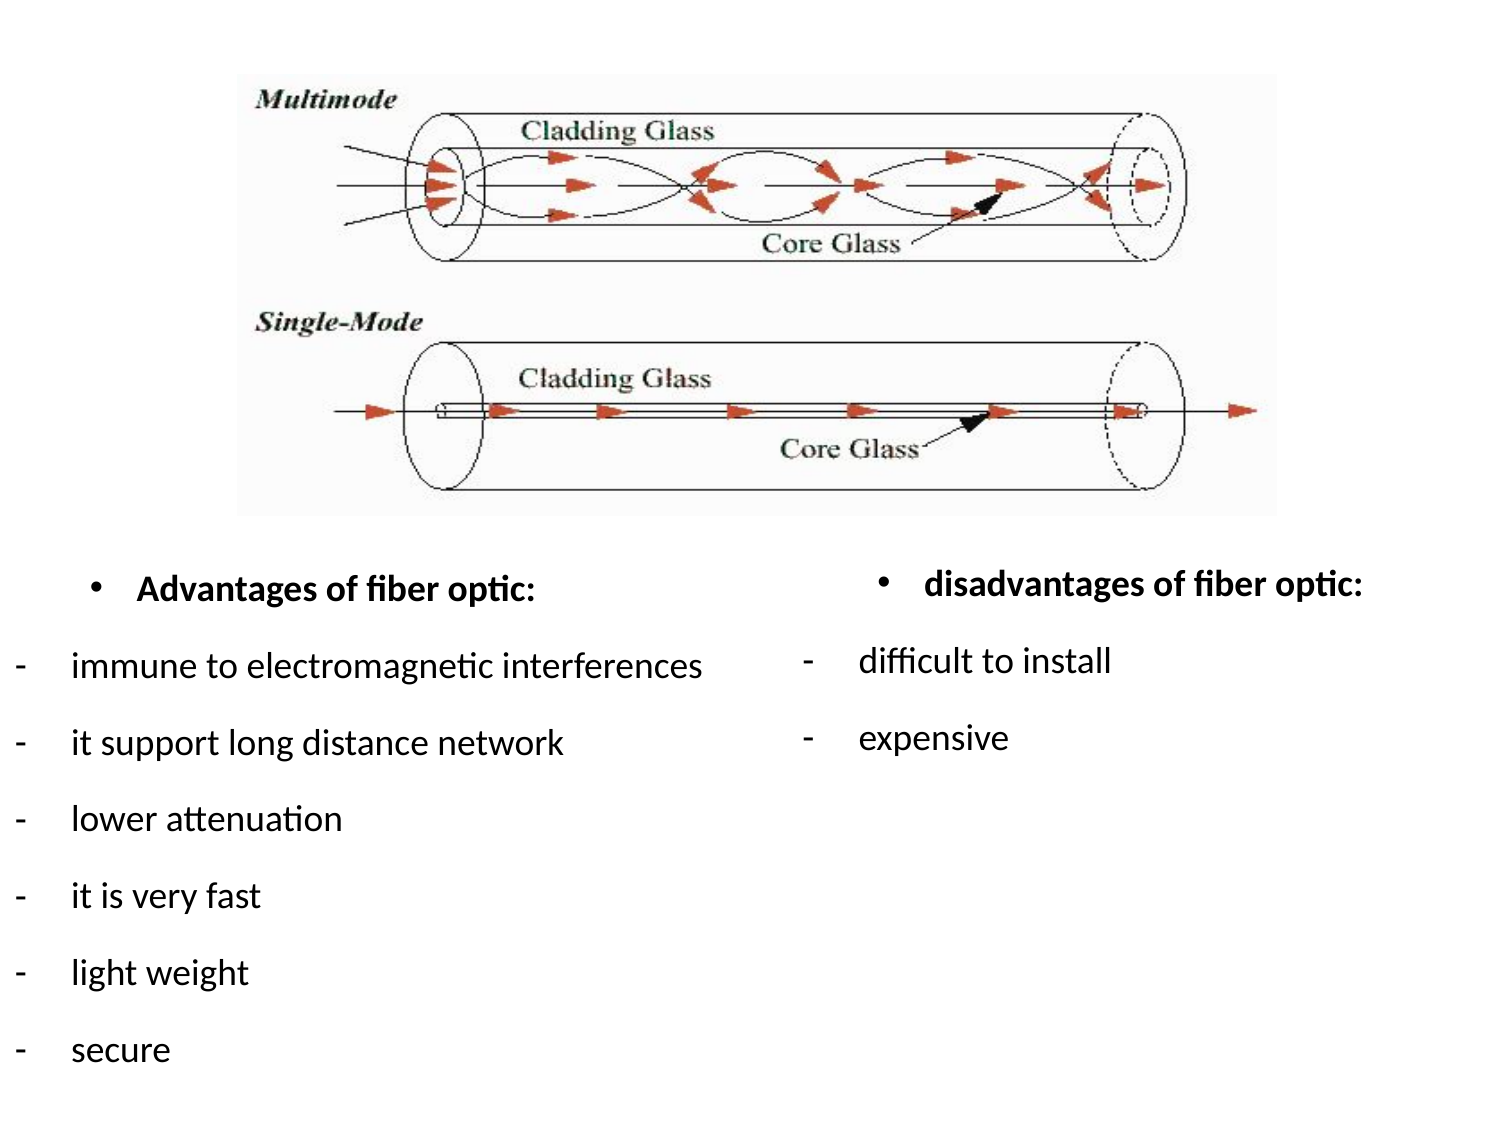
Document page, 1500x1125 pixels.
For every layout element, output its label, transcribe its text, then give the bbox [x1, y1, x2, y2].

picture [237, 74, 1277, 516]
text_box disadvantages of fiber optic: difficult to install expensive [787, 544, 1500, 765]
text_box Advantages of fiber optic: immune to electromagnetic interferences it support long distance network lower attenuation it is very fast light weight secure [0, 549, 1500, 1077]
